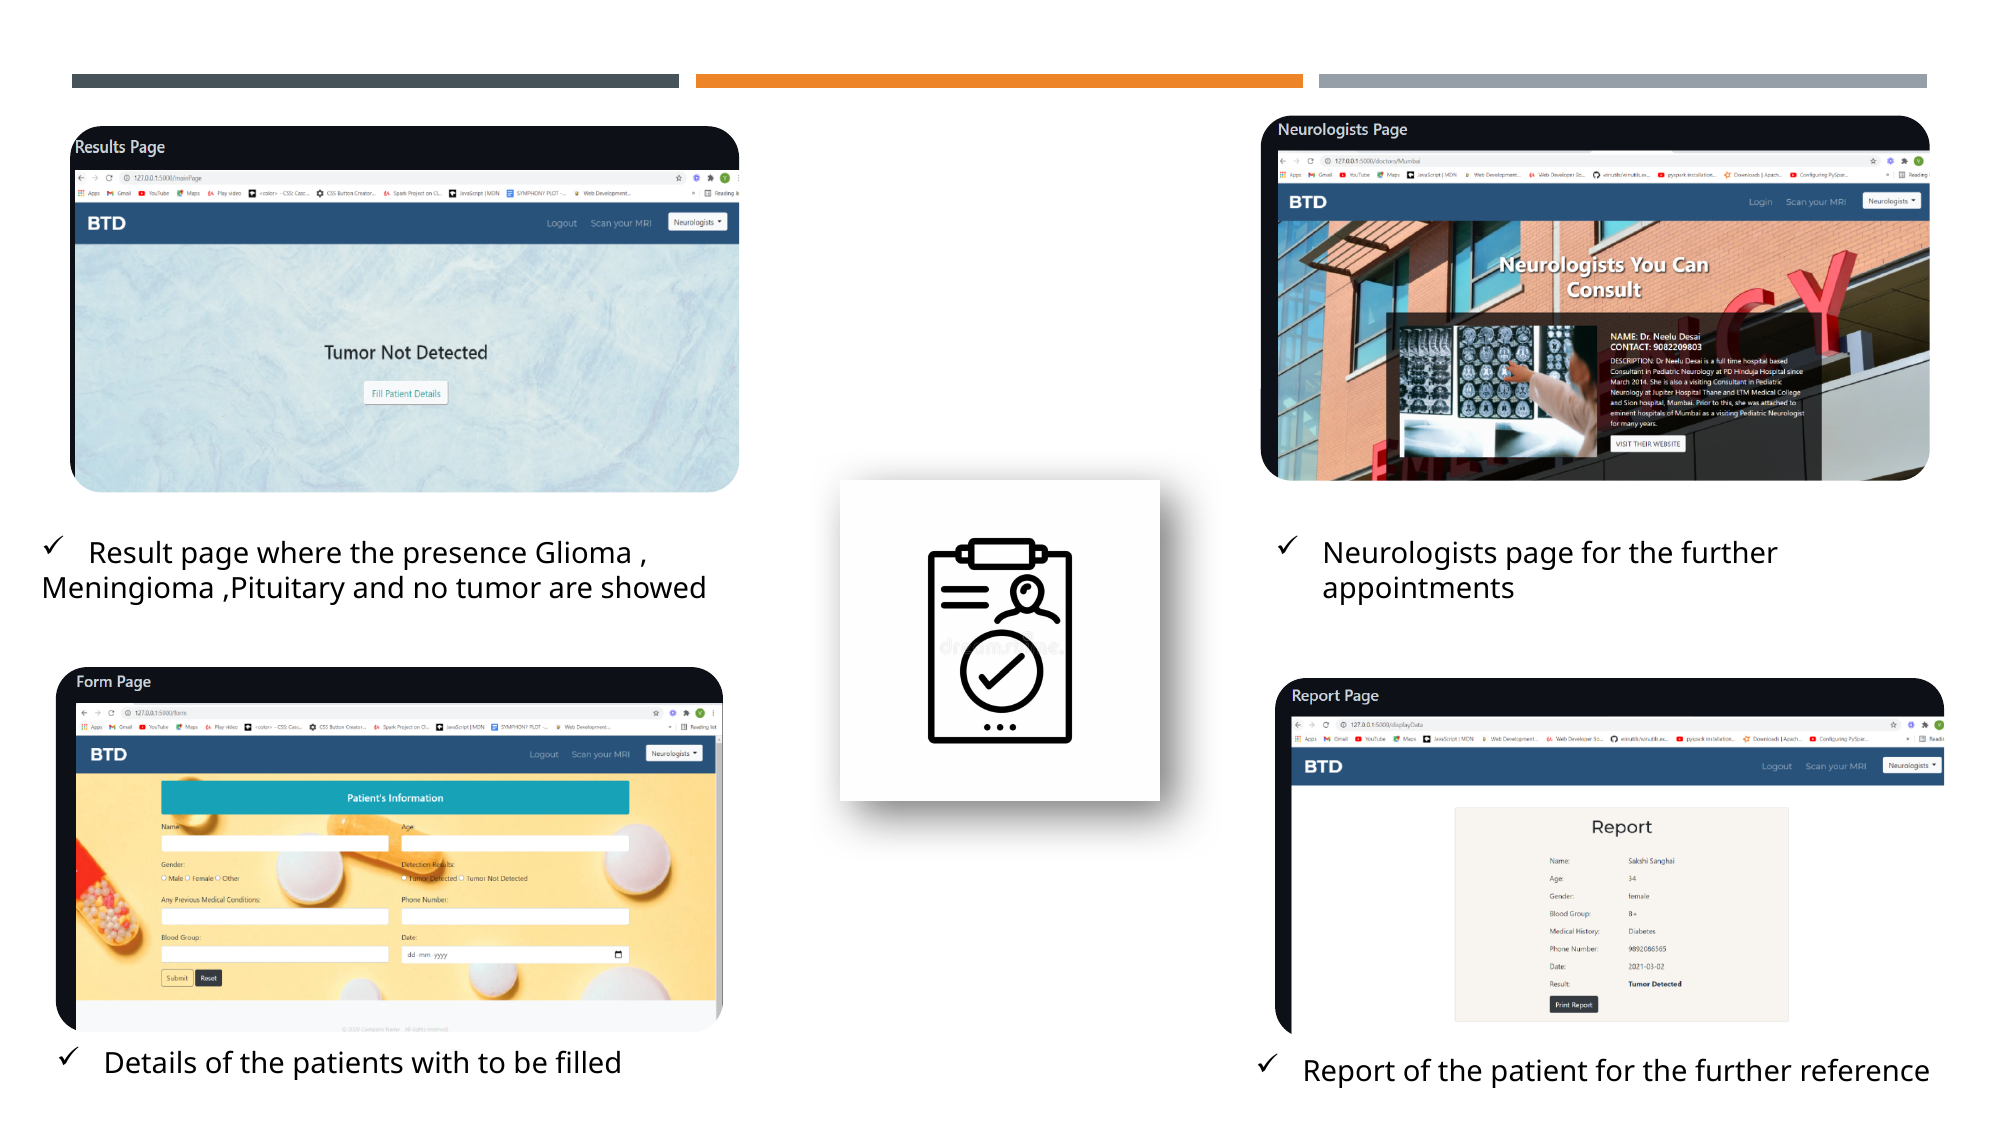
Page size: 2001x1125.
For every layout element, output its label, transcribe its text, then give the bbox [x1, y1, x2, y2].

text_box Neurologists page for the further appointments [1260, 526, 1984, 647]
picture [55, 666, 724, 1033]
text_box Result page where the presence Glioma , Meningioma ,Pituitary and no tumor are showed [26, 526, 730, 612]
picture [69, 125, 740, 493]
text_box Details of the patients with to be filled [41, 1037, 645, 1088]
picture [1274, 677, 1945, 1039]
picture [839, 480, 1161, 802]
text_box Report of the patient for the further reference [1240, 1045, 1954, 1095]
picture [1260, 115, 1931, 482]
